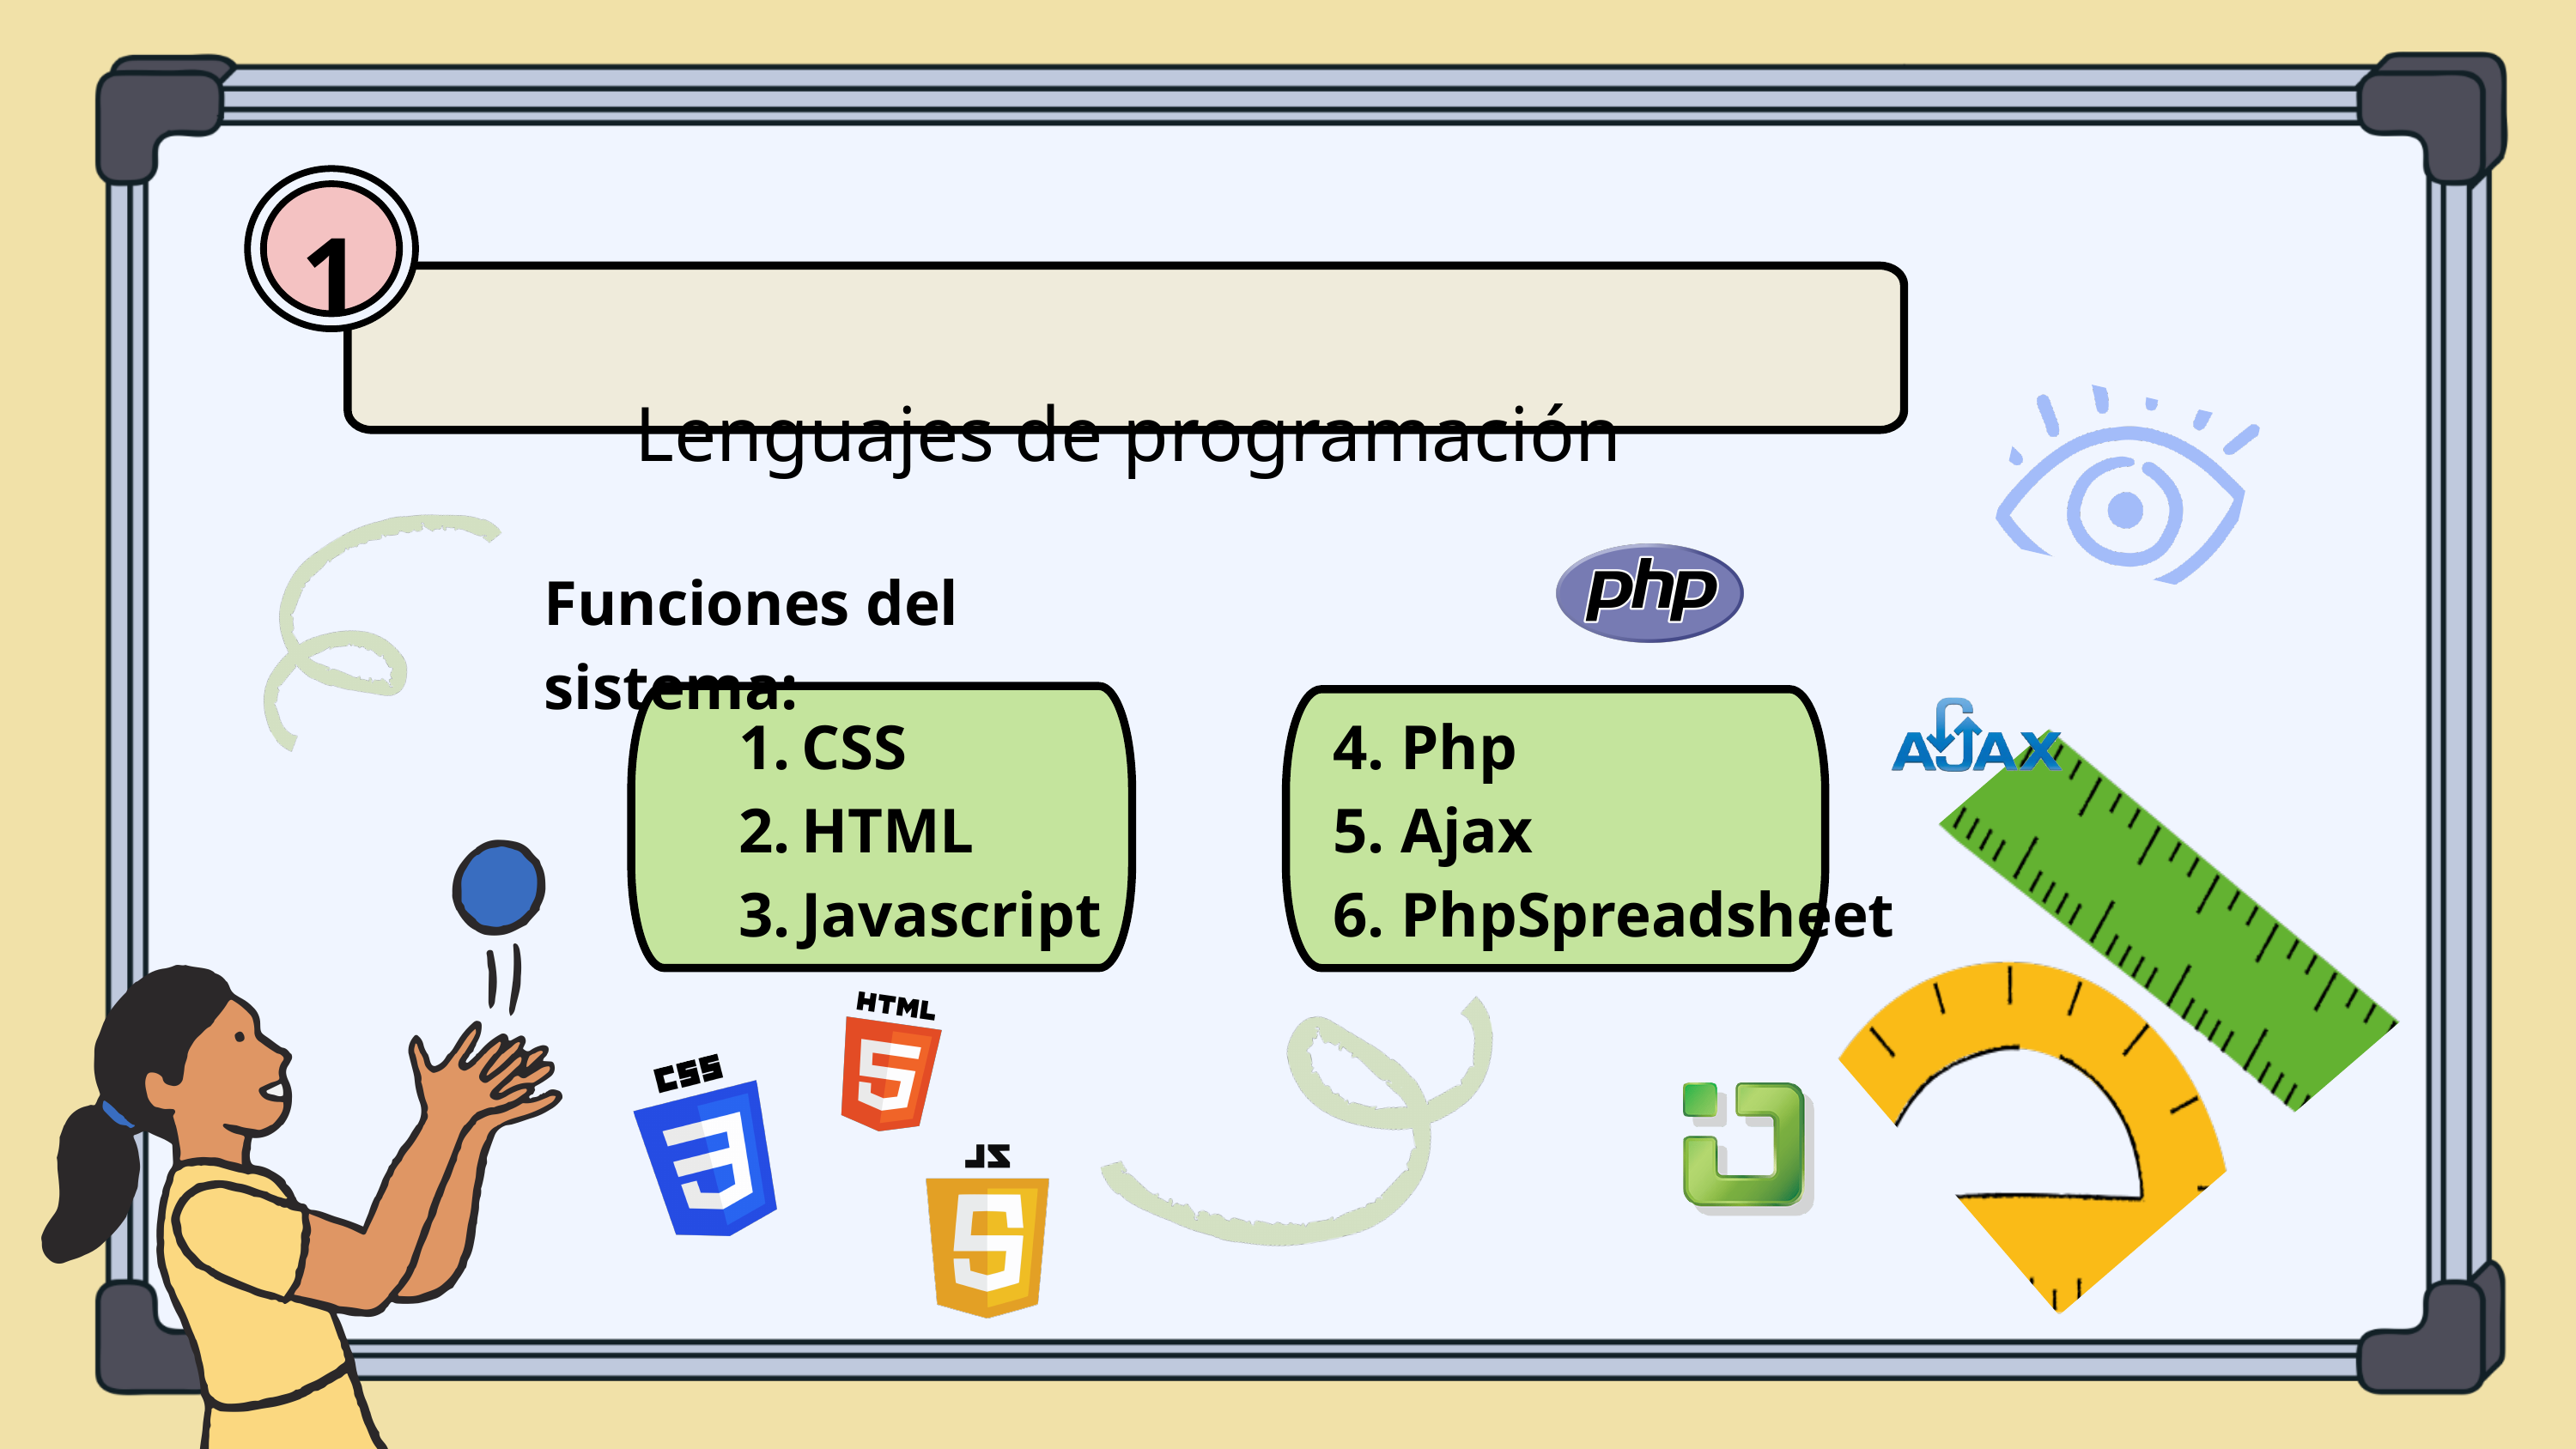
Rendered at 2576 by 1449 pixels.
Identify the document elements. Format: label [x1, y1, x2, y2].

text_box [630, 666, 1133, 968]
picture [39, 52, 2511, 1449]
text_box [247, 168, 1905, 431]
text_box [1285, 670, 1826, 968]
